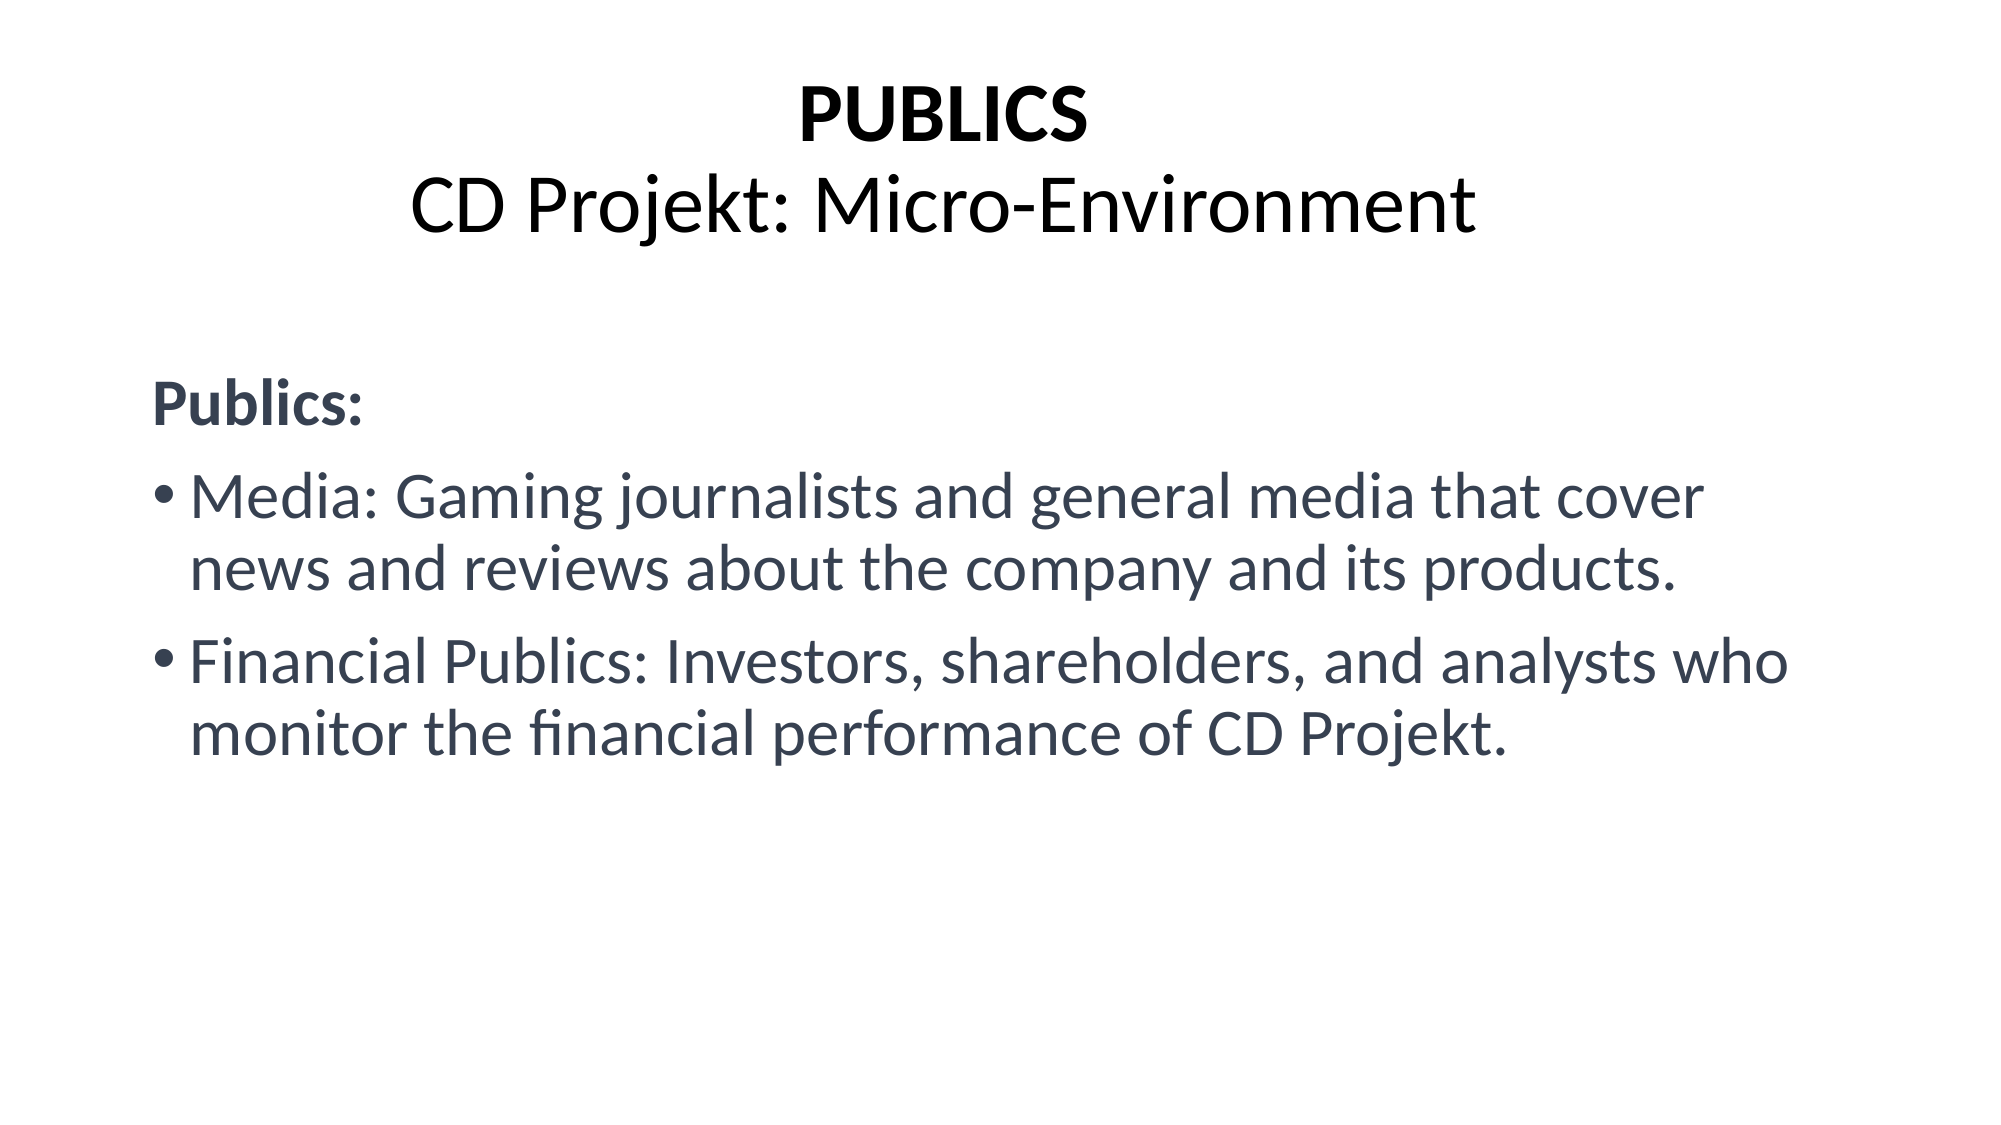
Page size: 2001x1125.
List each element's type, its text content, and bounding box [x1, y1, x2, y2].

list Publics: Media: Gaming journalists and general media that cover news and reviews about the company and its products. Financial Publics: Investors, shareholders, and analysts who monitor the financial performance of CD Projekt. [137, 360, 1863, 1014]
title PUBLICS CD Projekt: Micro-Environment [44, 59, 1863, 361]
